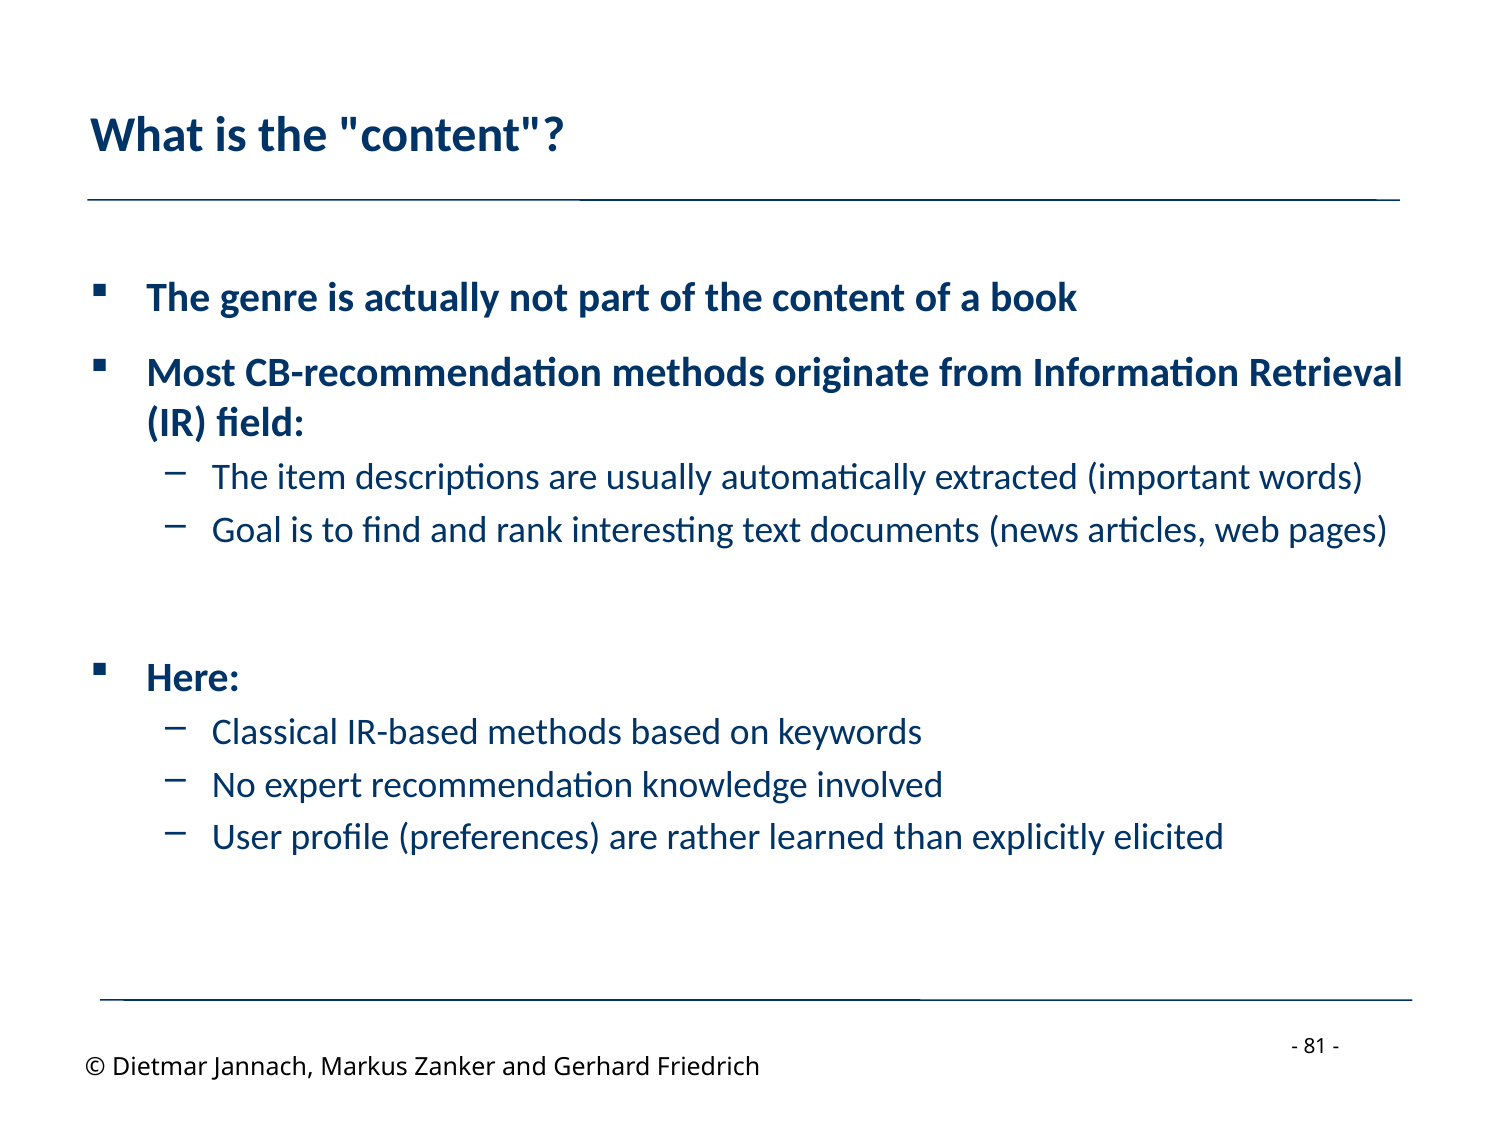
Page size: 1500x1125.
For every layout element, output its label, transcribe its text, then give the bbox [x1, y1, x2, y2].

title What is the "content"? [74, 37, 1426, 226]
list The genre is actually not part of the content of a book Most CB-recommendation methods originate from Information Retrieval (IR) field: The item descriptions are usually automatically extracted (important words) Goal is to find and rank interesting text documents (news articles, web pages) Here: Classical IR-based methods based on keywords No expert recommendation knowledge involved User profile (preferences) are rather learned than explicitly elicited [74, 262, 1426, 1006]
